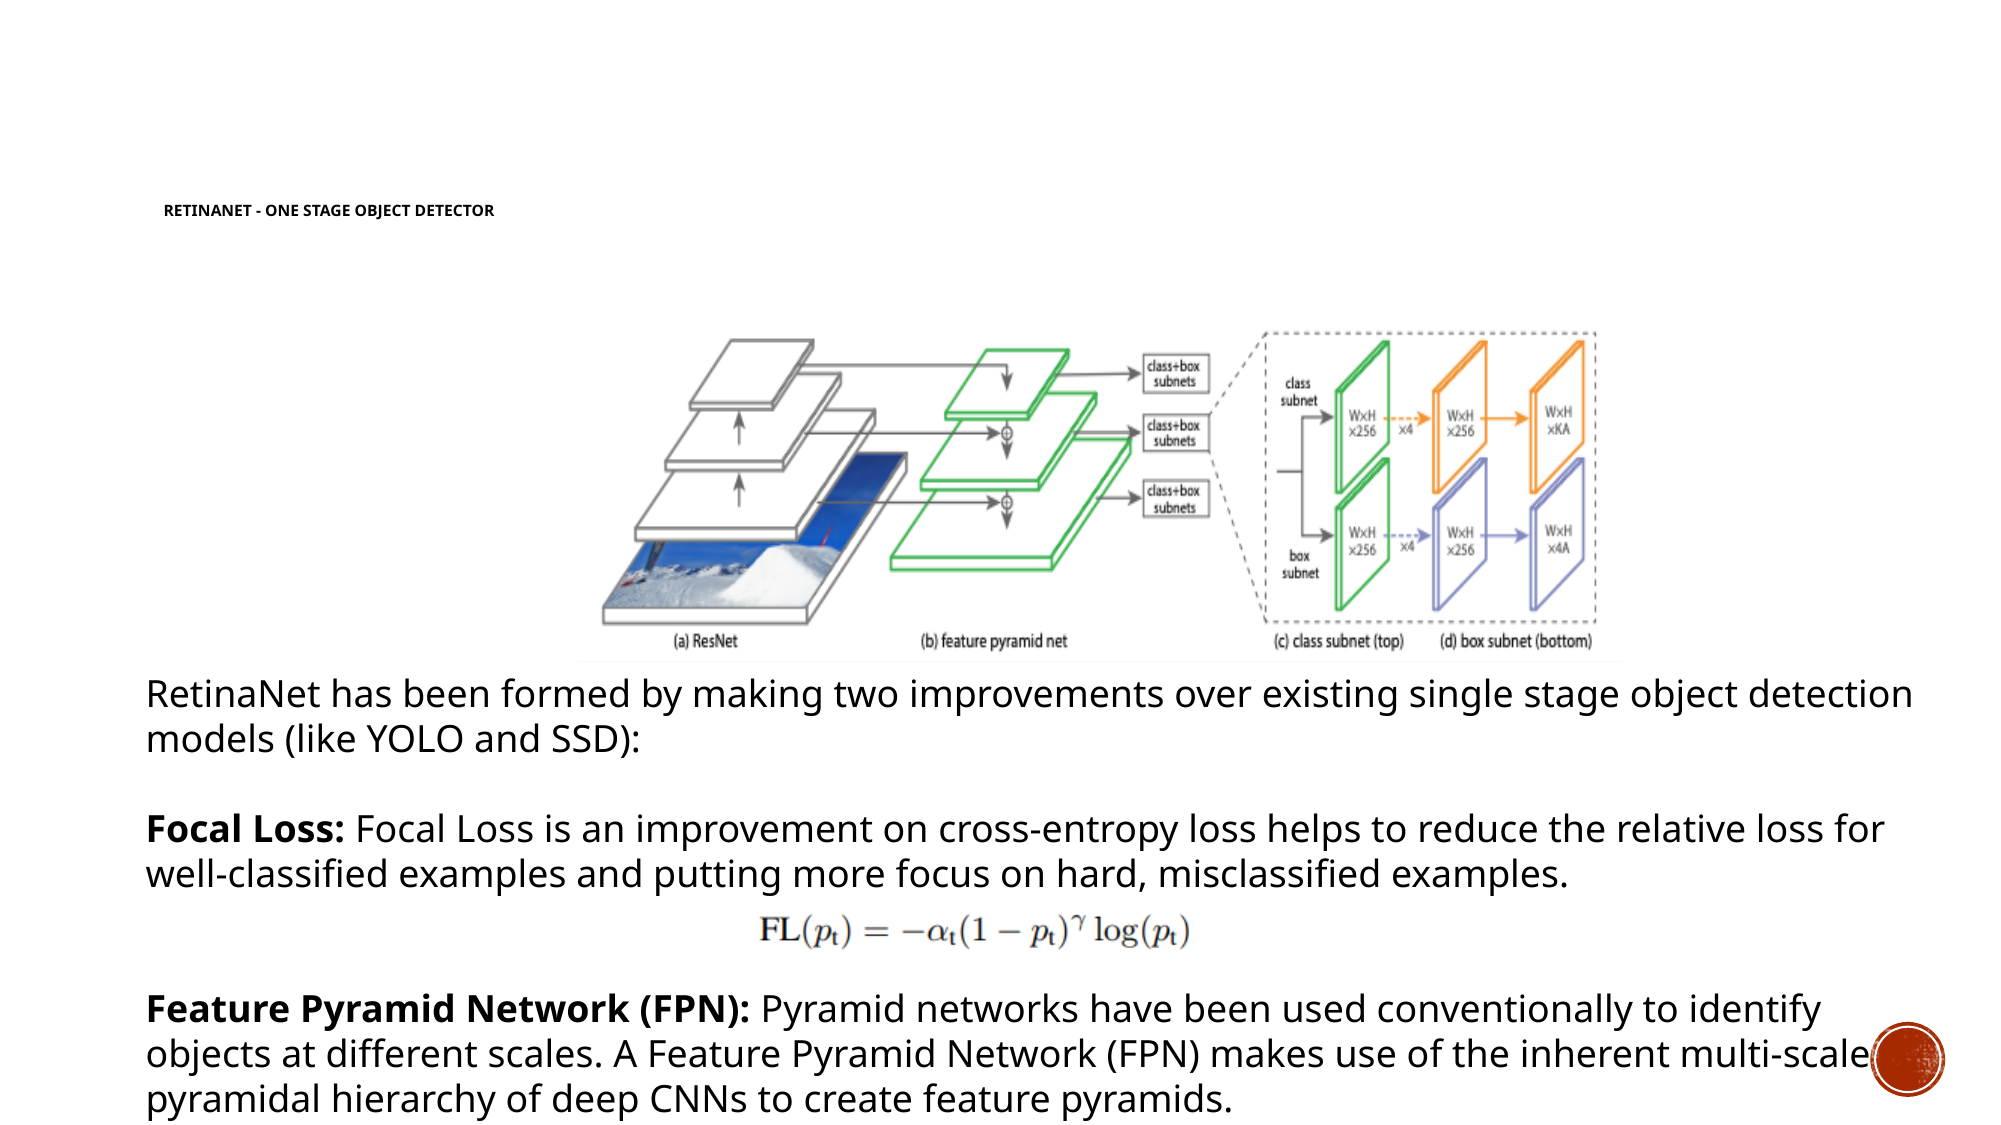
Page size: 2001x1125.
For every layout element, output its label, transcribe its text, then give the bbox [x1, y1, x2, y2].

picture [754, 908, 1192, 951]
text_box RetinaNet has been formed by making two improvements over existing single stage object detection models (like YOLO and SSD): Focal Loss: Focal Loss is an improvement on cross-entropy loss helps to reduce the relative loss for well-classified examples and putting more focus on hard, misclassified examples. Feature Pyramid Network (FPN): Pyramid networks have been used conventionally to identify objects at different scales. A Feature Pyramid Network (FPN) makes use of the inherent multi-scale pyramidal hierarchy of deep CNNs to create feature pyramids. [130, 662, 1957, 1125]
title RetinaNet - One stage object detector [148, 159, 1874, 283]
picture [577, 272, 1622, 662]
